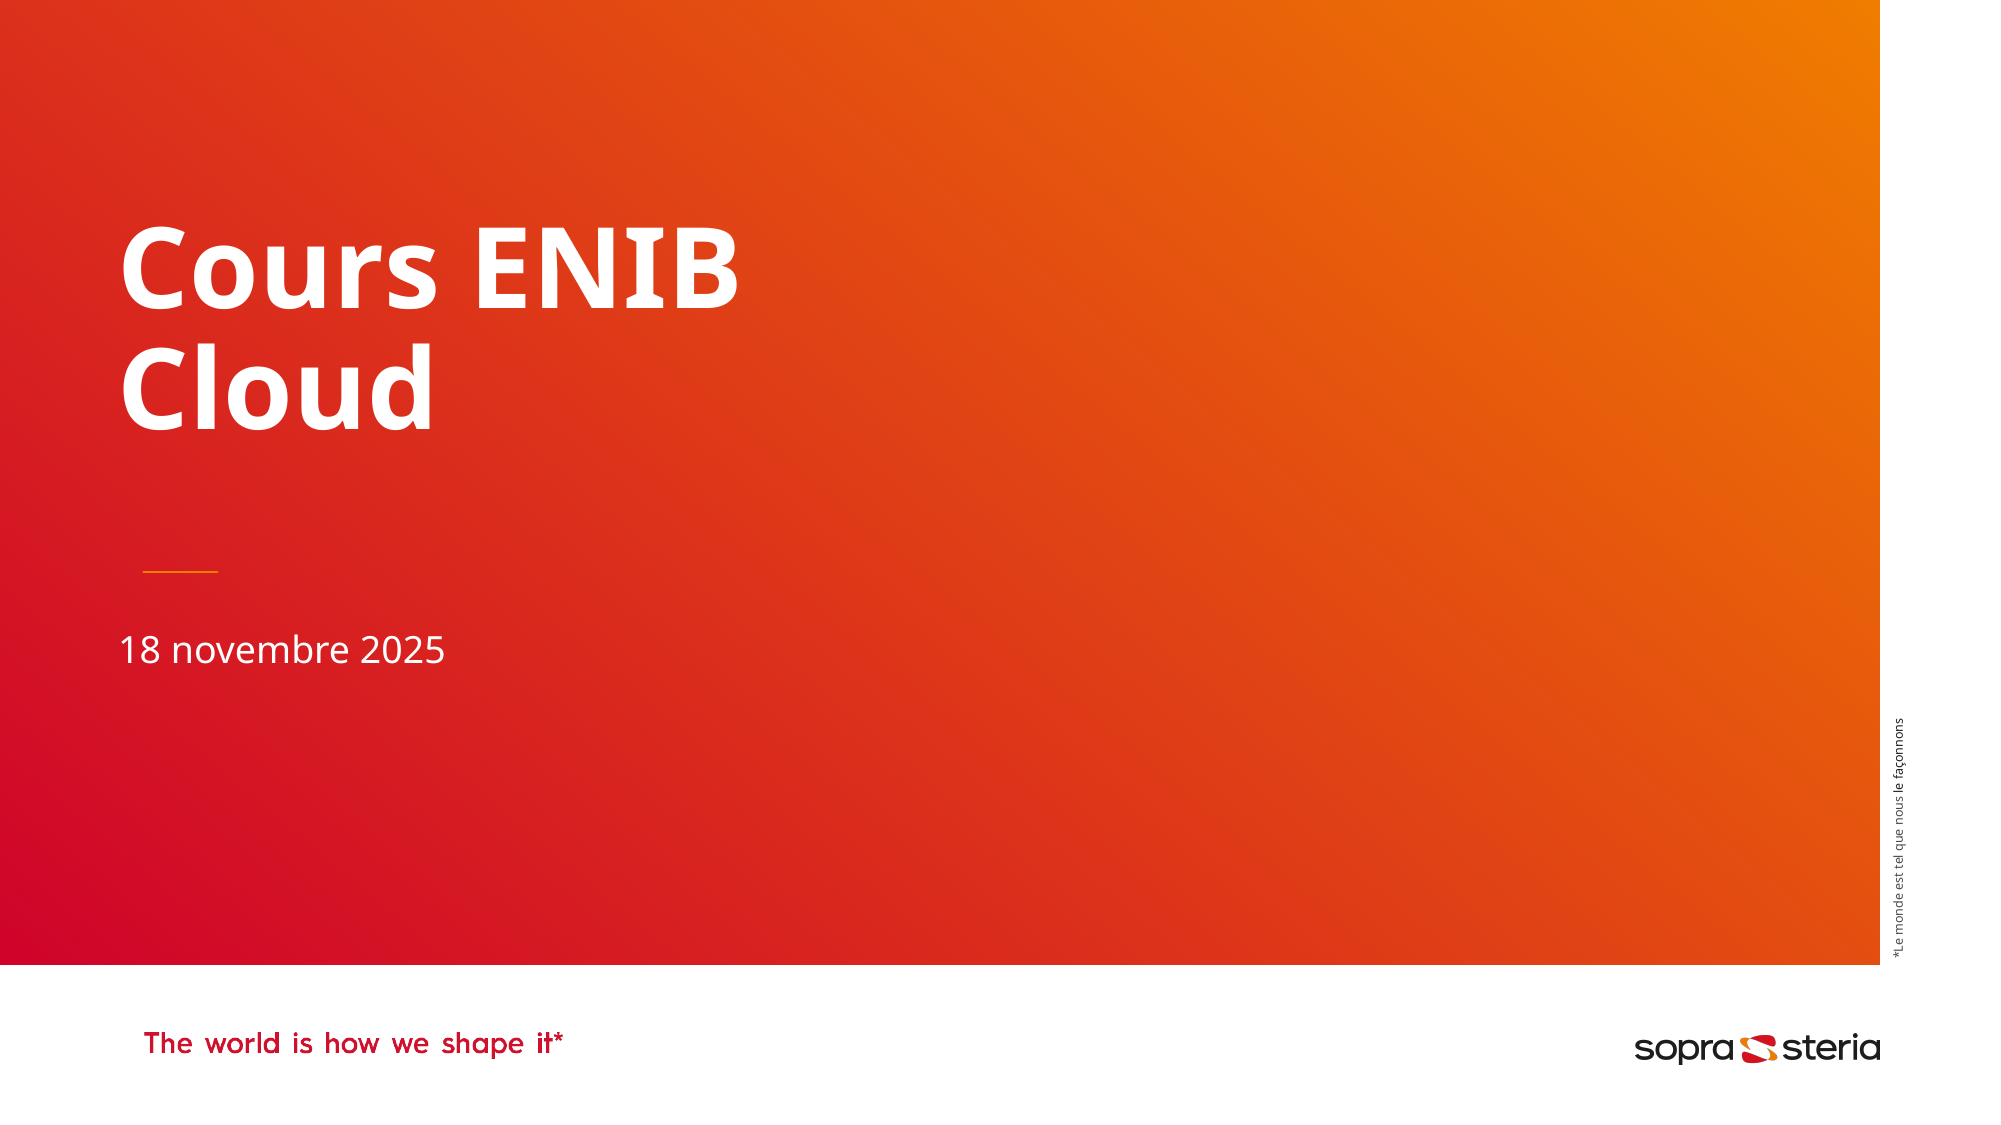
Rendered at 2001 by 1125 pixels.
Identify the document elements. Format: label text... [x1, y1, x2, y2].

subtitle 18 novembre 2025 [118, 621, 1017, 667]
picture [143, 1016, 565, 1061]
title Cours ENIB Cloud [117, 208, 1122, 455]
picture [1635, 1033, 1880, 1065]
